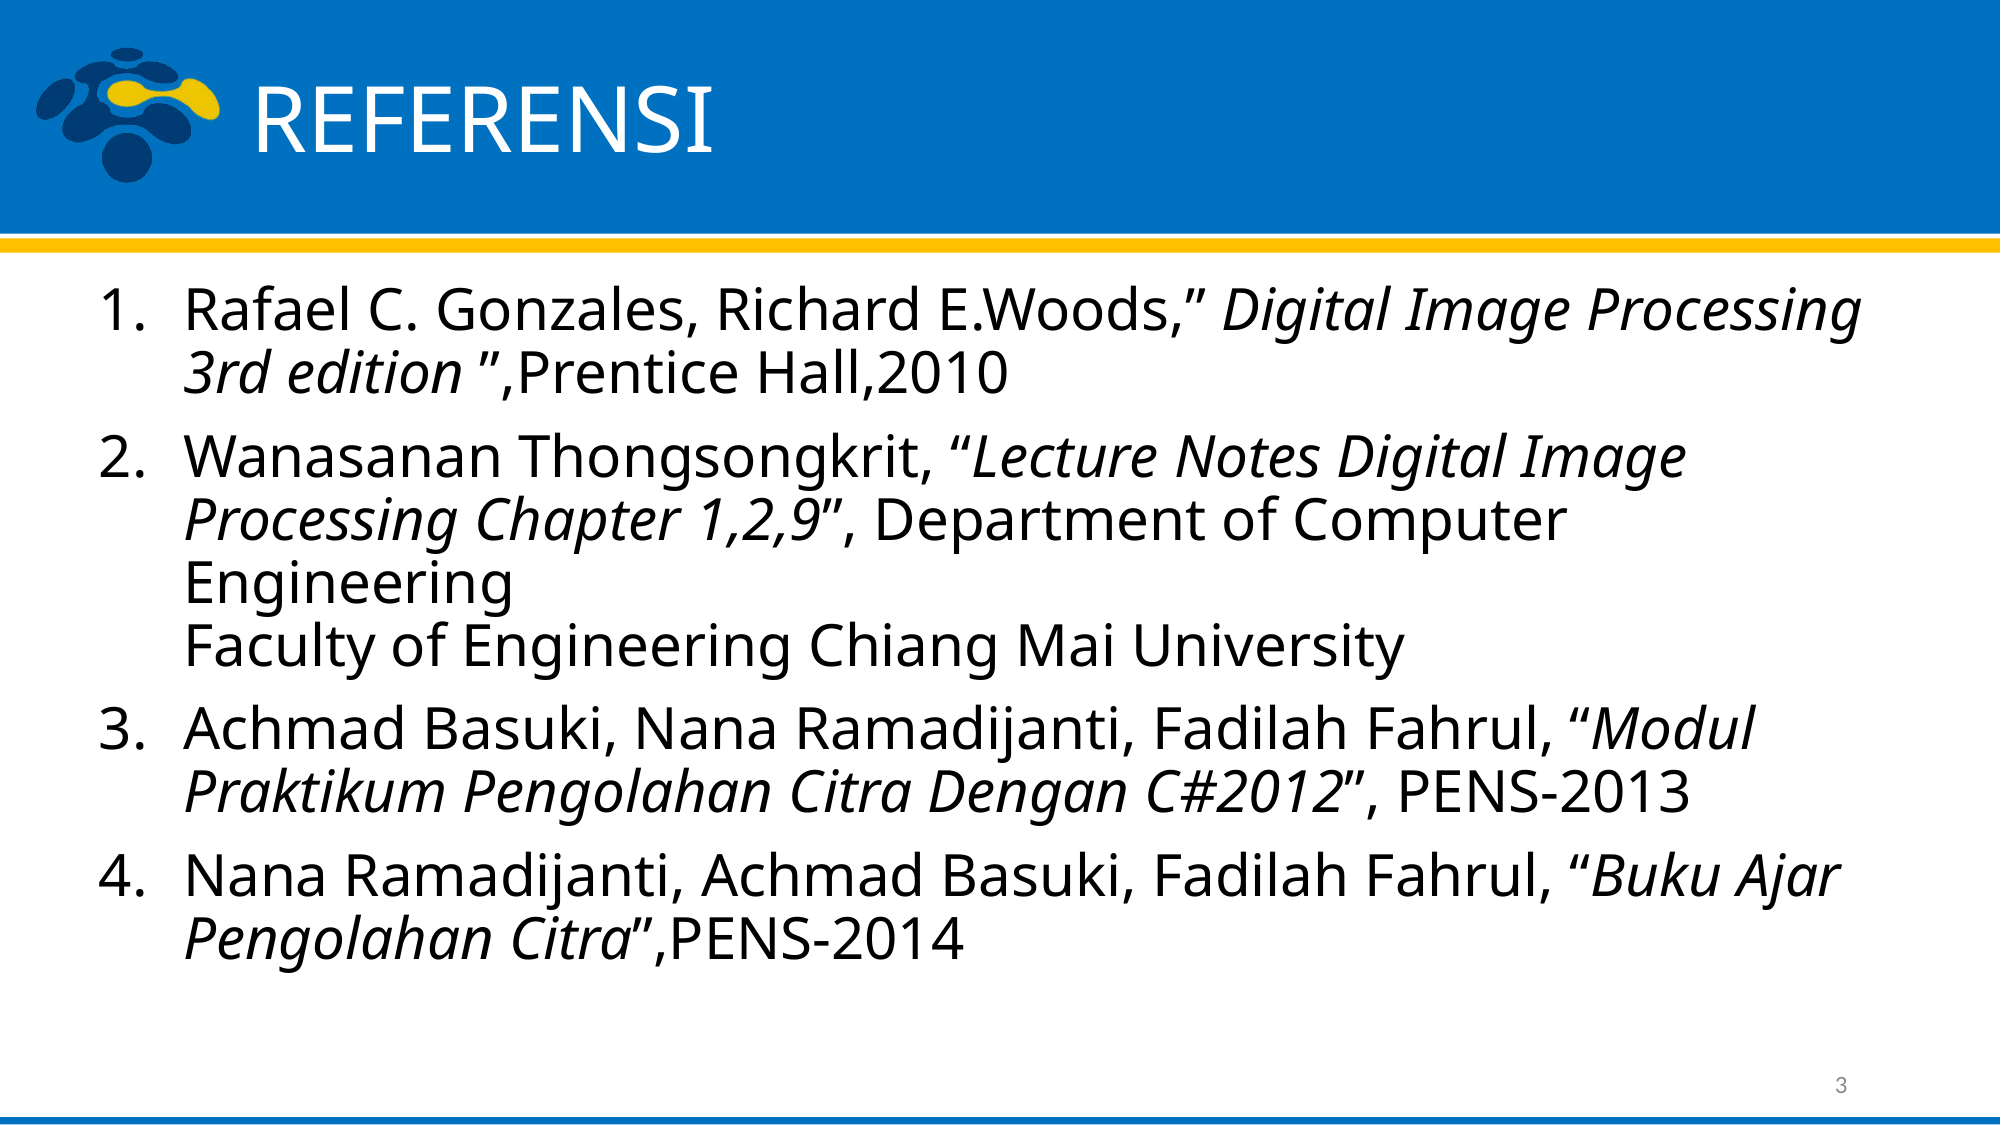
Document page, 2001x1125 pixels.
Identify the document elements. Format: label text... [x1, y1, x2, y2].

list Rafael C. Gonzales, Richard E.Woods,” Digital Image Processing 3rd edition ”,Prentice Hall,2010 Wanasanan Thongsongkrit, “Lecture Notes Digital Image Processing Chapter 1,2,9”, Department of Computer Engineering Faculty of Engineering Chiang Mai University Achmad Basuki, Nana Ramadijanti, Fadilah Fahrul, “Modul Praktikum Pengolahan Citra Dengan C#2012”, PENS-2013 Nana Ramadijanti, Achmad Basuki, Fadilah Fahrul, “Buku Ajar Pengolahan Citra”,PENS-2014 [83, 272, 1926, 987]
picture [32, 42, 222, 187]
title REFERENSI [235, 26, 1926, 219]
slide_number 3 [1412, 1053, 1863, 1114]
